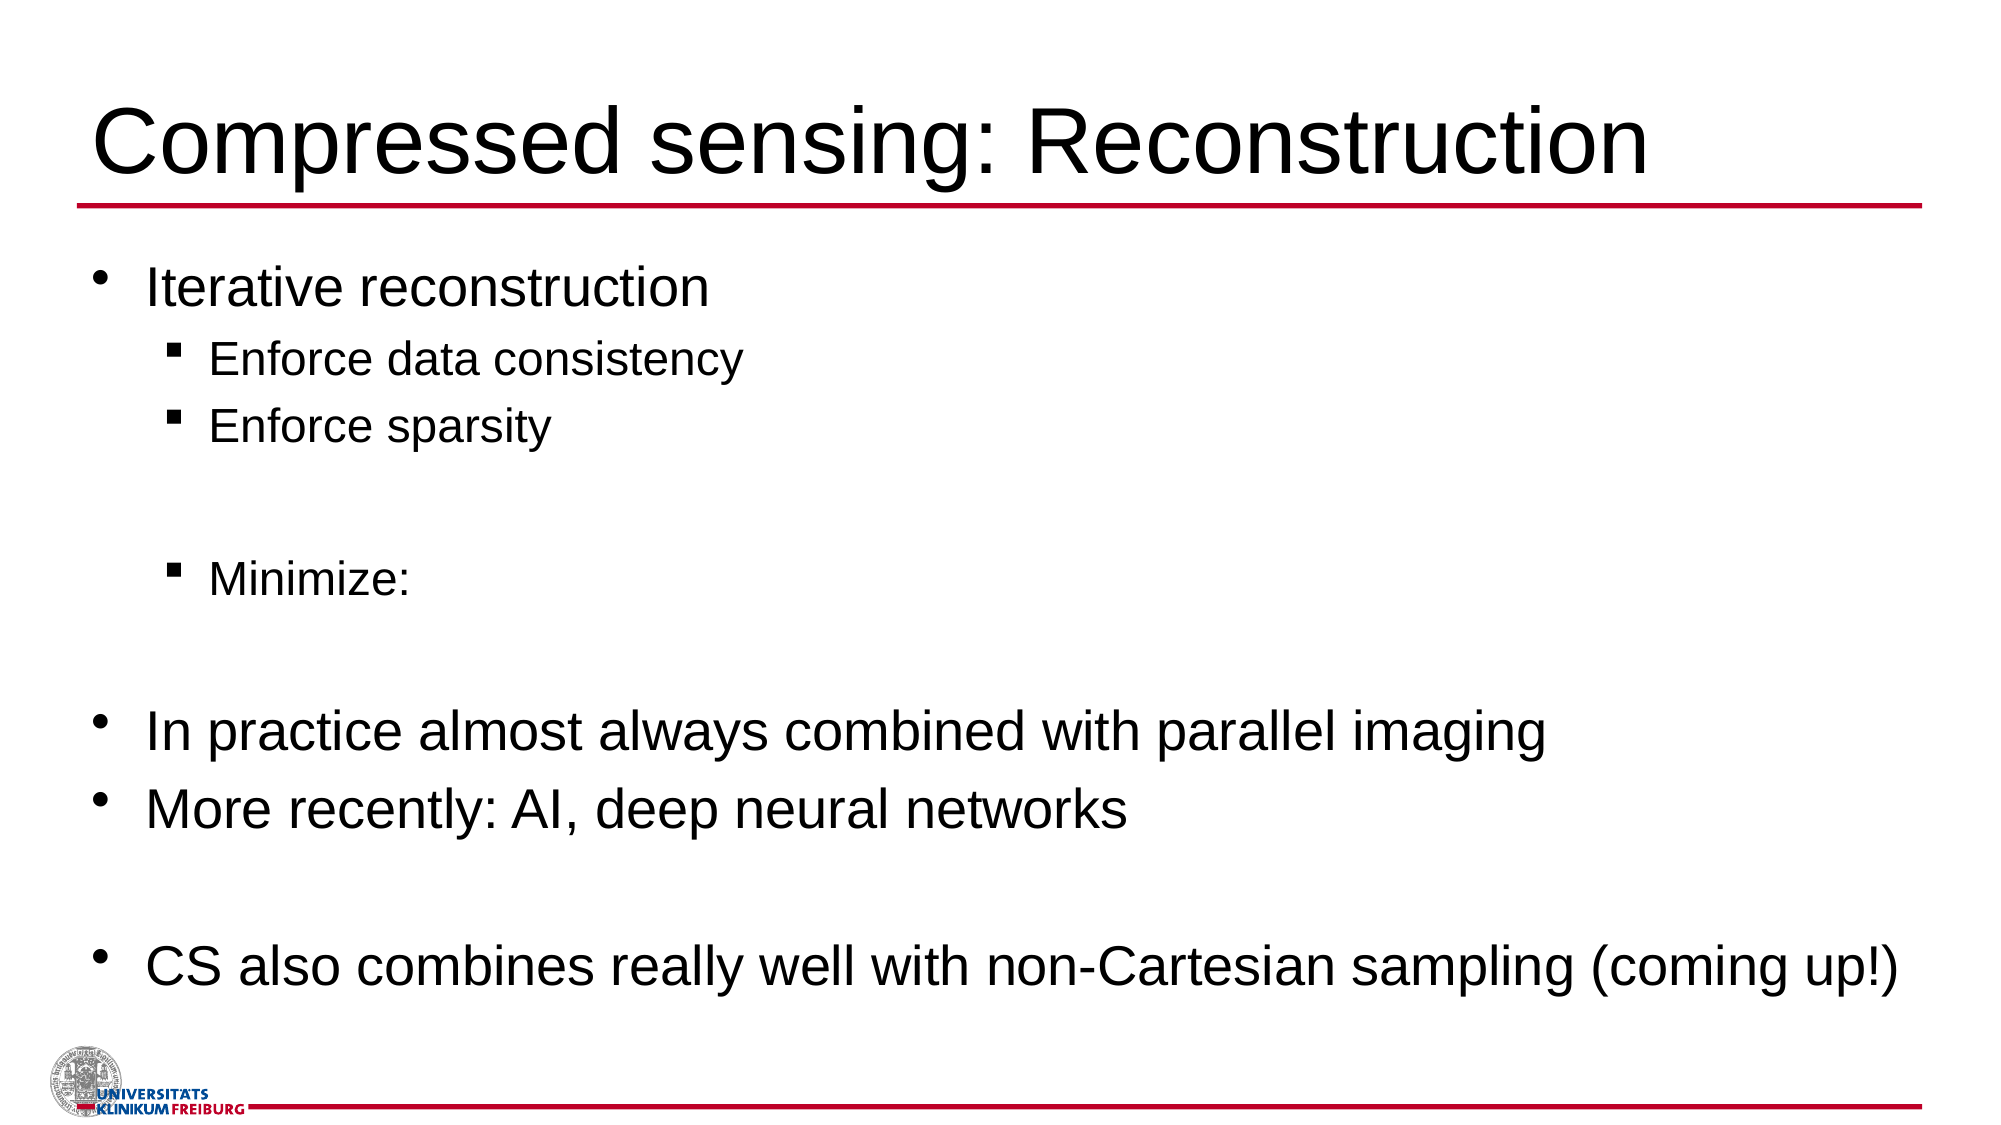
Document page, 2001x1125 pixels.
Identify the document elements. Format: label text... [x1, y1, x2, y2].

title Compressed sensing: Reconstruction [77, 42, 1923, 231]
